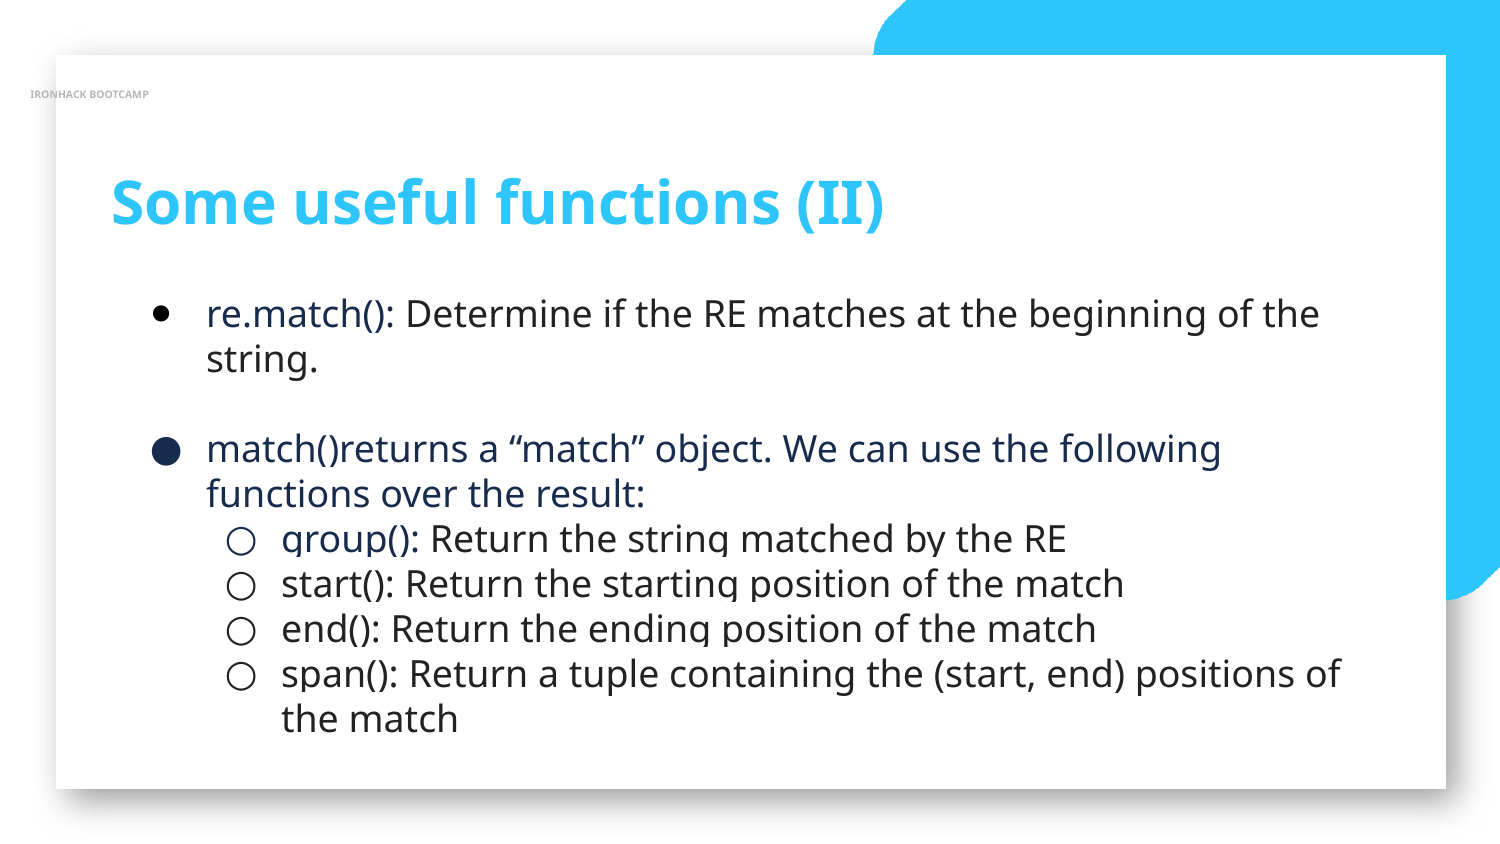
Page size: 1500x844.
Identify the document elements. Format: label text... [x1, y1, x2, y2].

text_box re.match(): Determine if the RE matches at the beginning of the string. match()returns a “match” object. We can use the following functions over the result: group(): Return the string matched by the RE start(): Return the starting position of the match end(): Return the ending position of the match span(): Return a tuple containing the (start, end) positions of the match [115, 274, 1389, 758]
text_box IRONHACK BOOTCAMP [15, 71, 354, 108]
text_box Some useful functions (II) [96, 149, 1417, 266]
picture [0, 0, 1500, 844]
